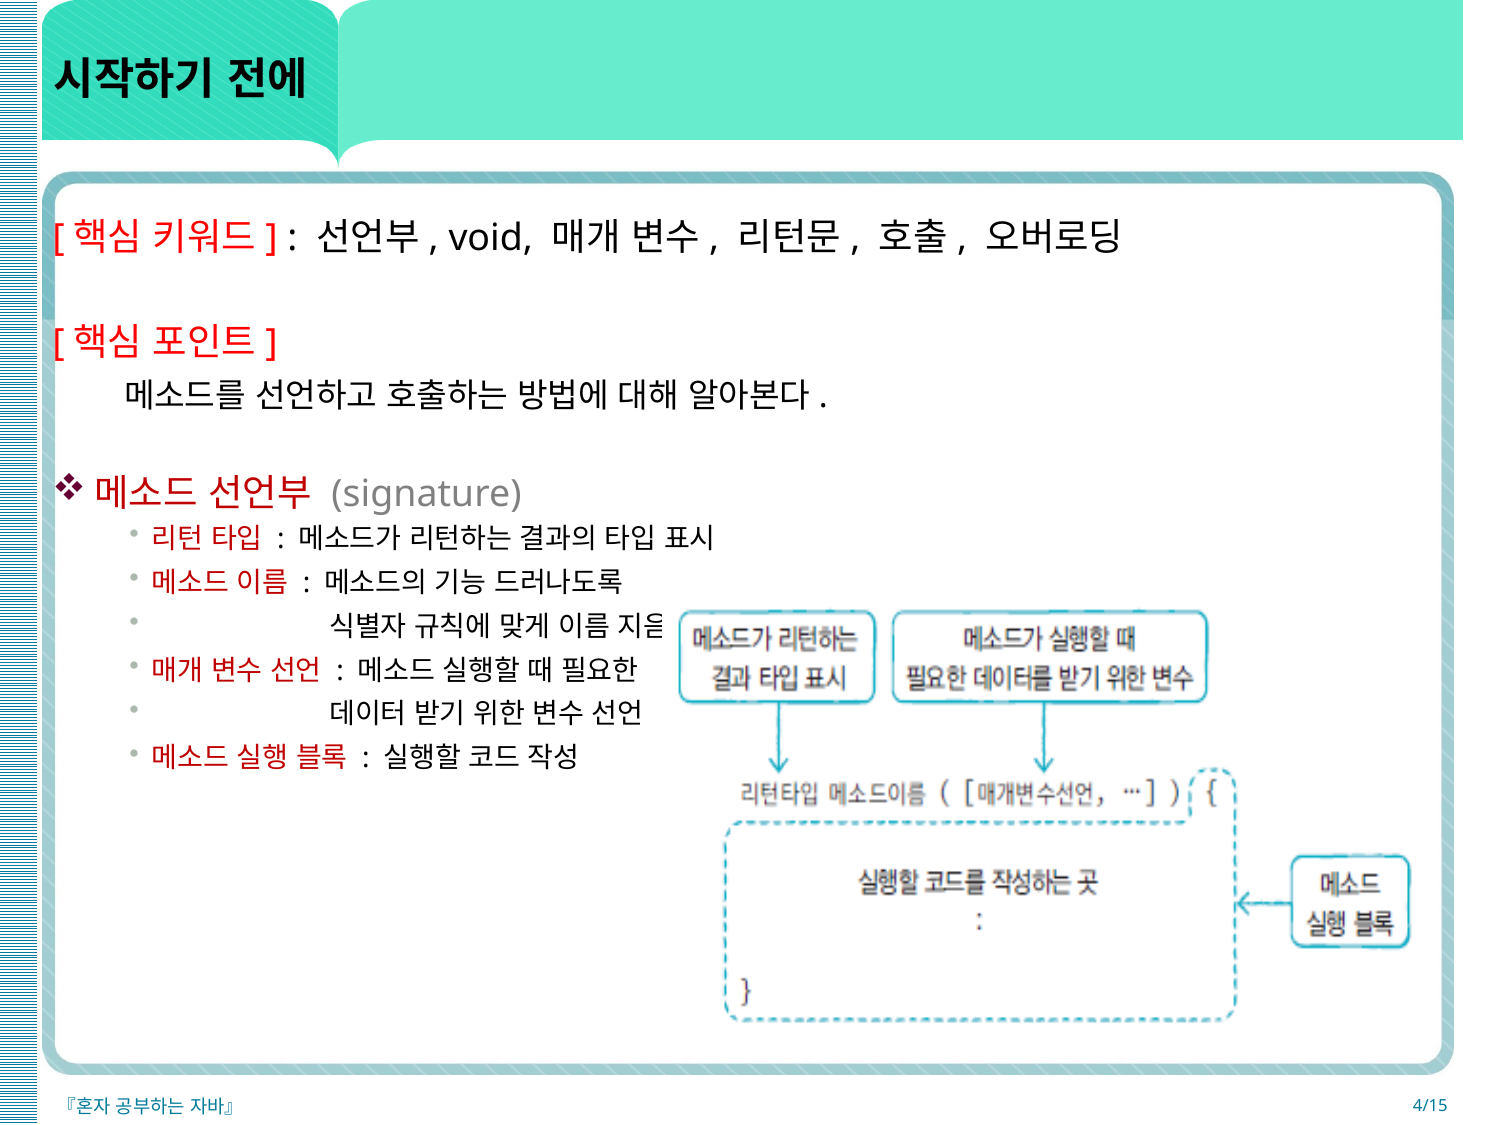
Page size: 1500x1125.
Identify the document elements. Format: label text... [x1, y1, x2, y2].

list [핵심 키워드] : 선언부, void, 매개 변수, 리턴문, 호출, 오버로딩 [핵심 포인트] 메소드를 선언하고 호출하는 방법에 대해 알아본다. 메소드 선언부 (signature) 리턴 타입 : 메소드가 리턴하는 결과의 타입 표시 메소드 이름 : 메소드의 기능 드러나도록 식별자 규칙에 맞게 이름 지음 매개 변수 선언 : 메소드 실행할 때 필요한 데이터 받기 위한 변수 선언 메소드 실행 블록 : 실행할 코드 작성 [37, 152, 1463, 1091]
title 시작하기 전에 [39, 42, 1280, 138]
picture [116, 1102, 131, 1107]
picture [225, 1102, 232, 1115]
picture [42, 0, 1463, 152]
picture [1243, 797, 1488, 1122]
picture [662, 599, 1427, 1053]
picture [68, 1097, 75, 1110]
